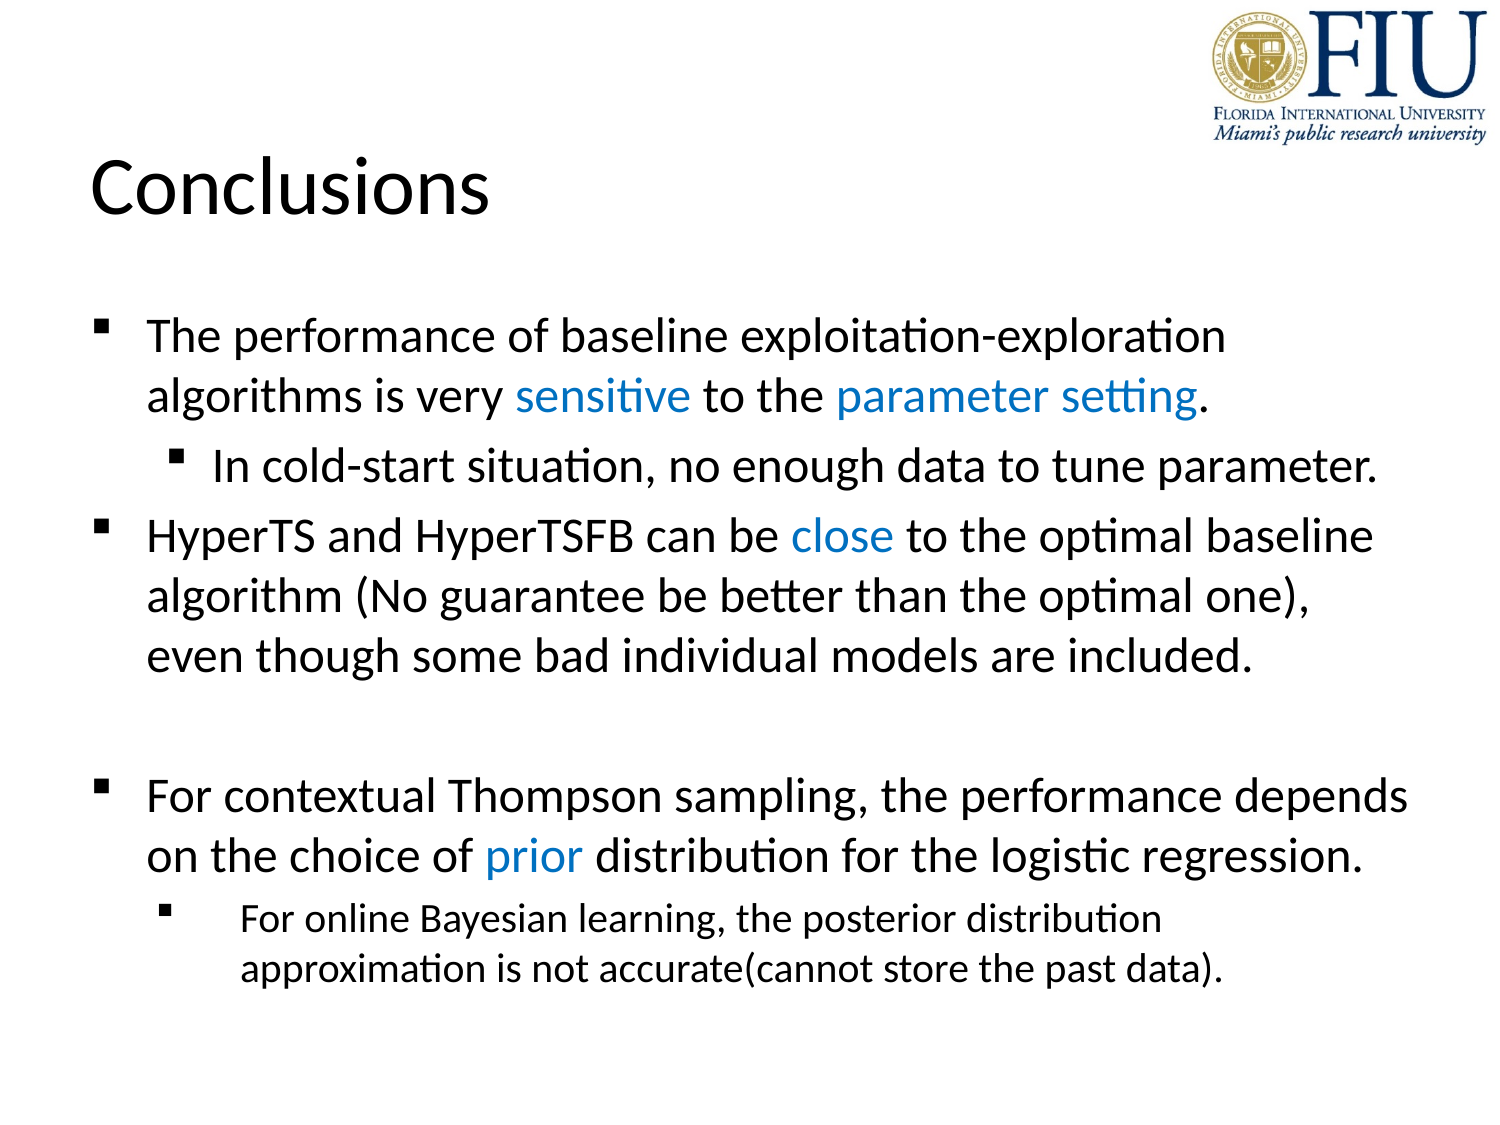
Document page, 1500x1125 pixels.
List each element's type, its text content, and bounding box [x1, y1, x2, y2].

list The performance of baseline exploitation-exploration algorithms is very sensitive to the parameter setting. In cold-start situation, no enough data to tune parameter. HyperTS and HyperTSFB can be close to the optimal baseline algorithm (No guarantee be better than the optimal one), even though some bad individual models are included. For contextual Thompson sampling, the performance depends on the choice of prior distribution for the logistic regression. For online Bayesian learning, the posterior distribution approximation is not accurate(cannot store the past data). [75, 295, 1425, 1038]
picture [1200, 0, 1500, 150]
title Conclusions [75, 87, 1188, 275]
